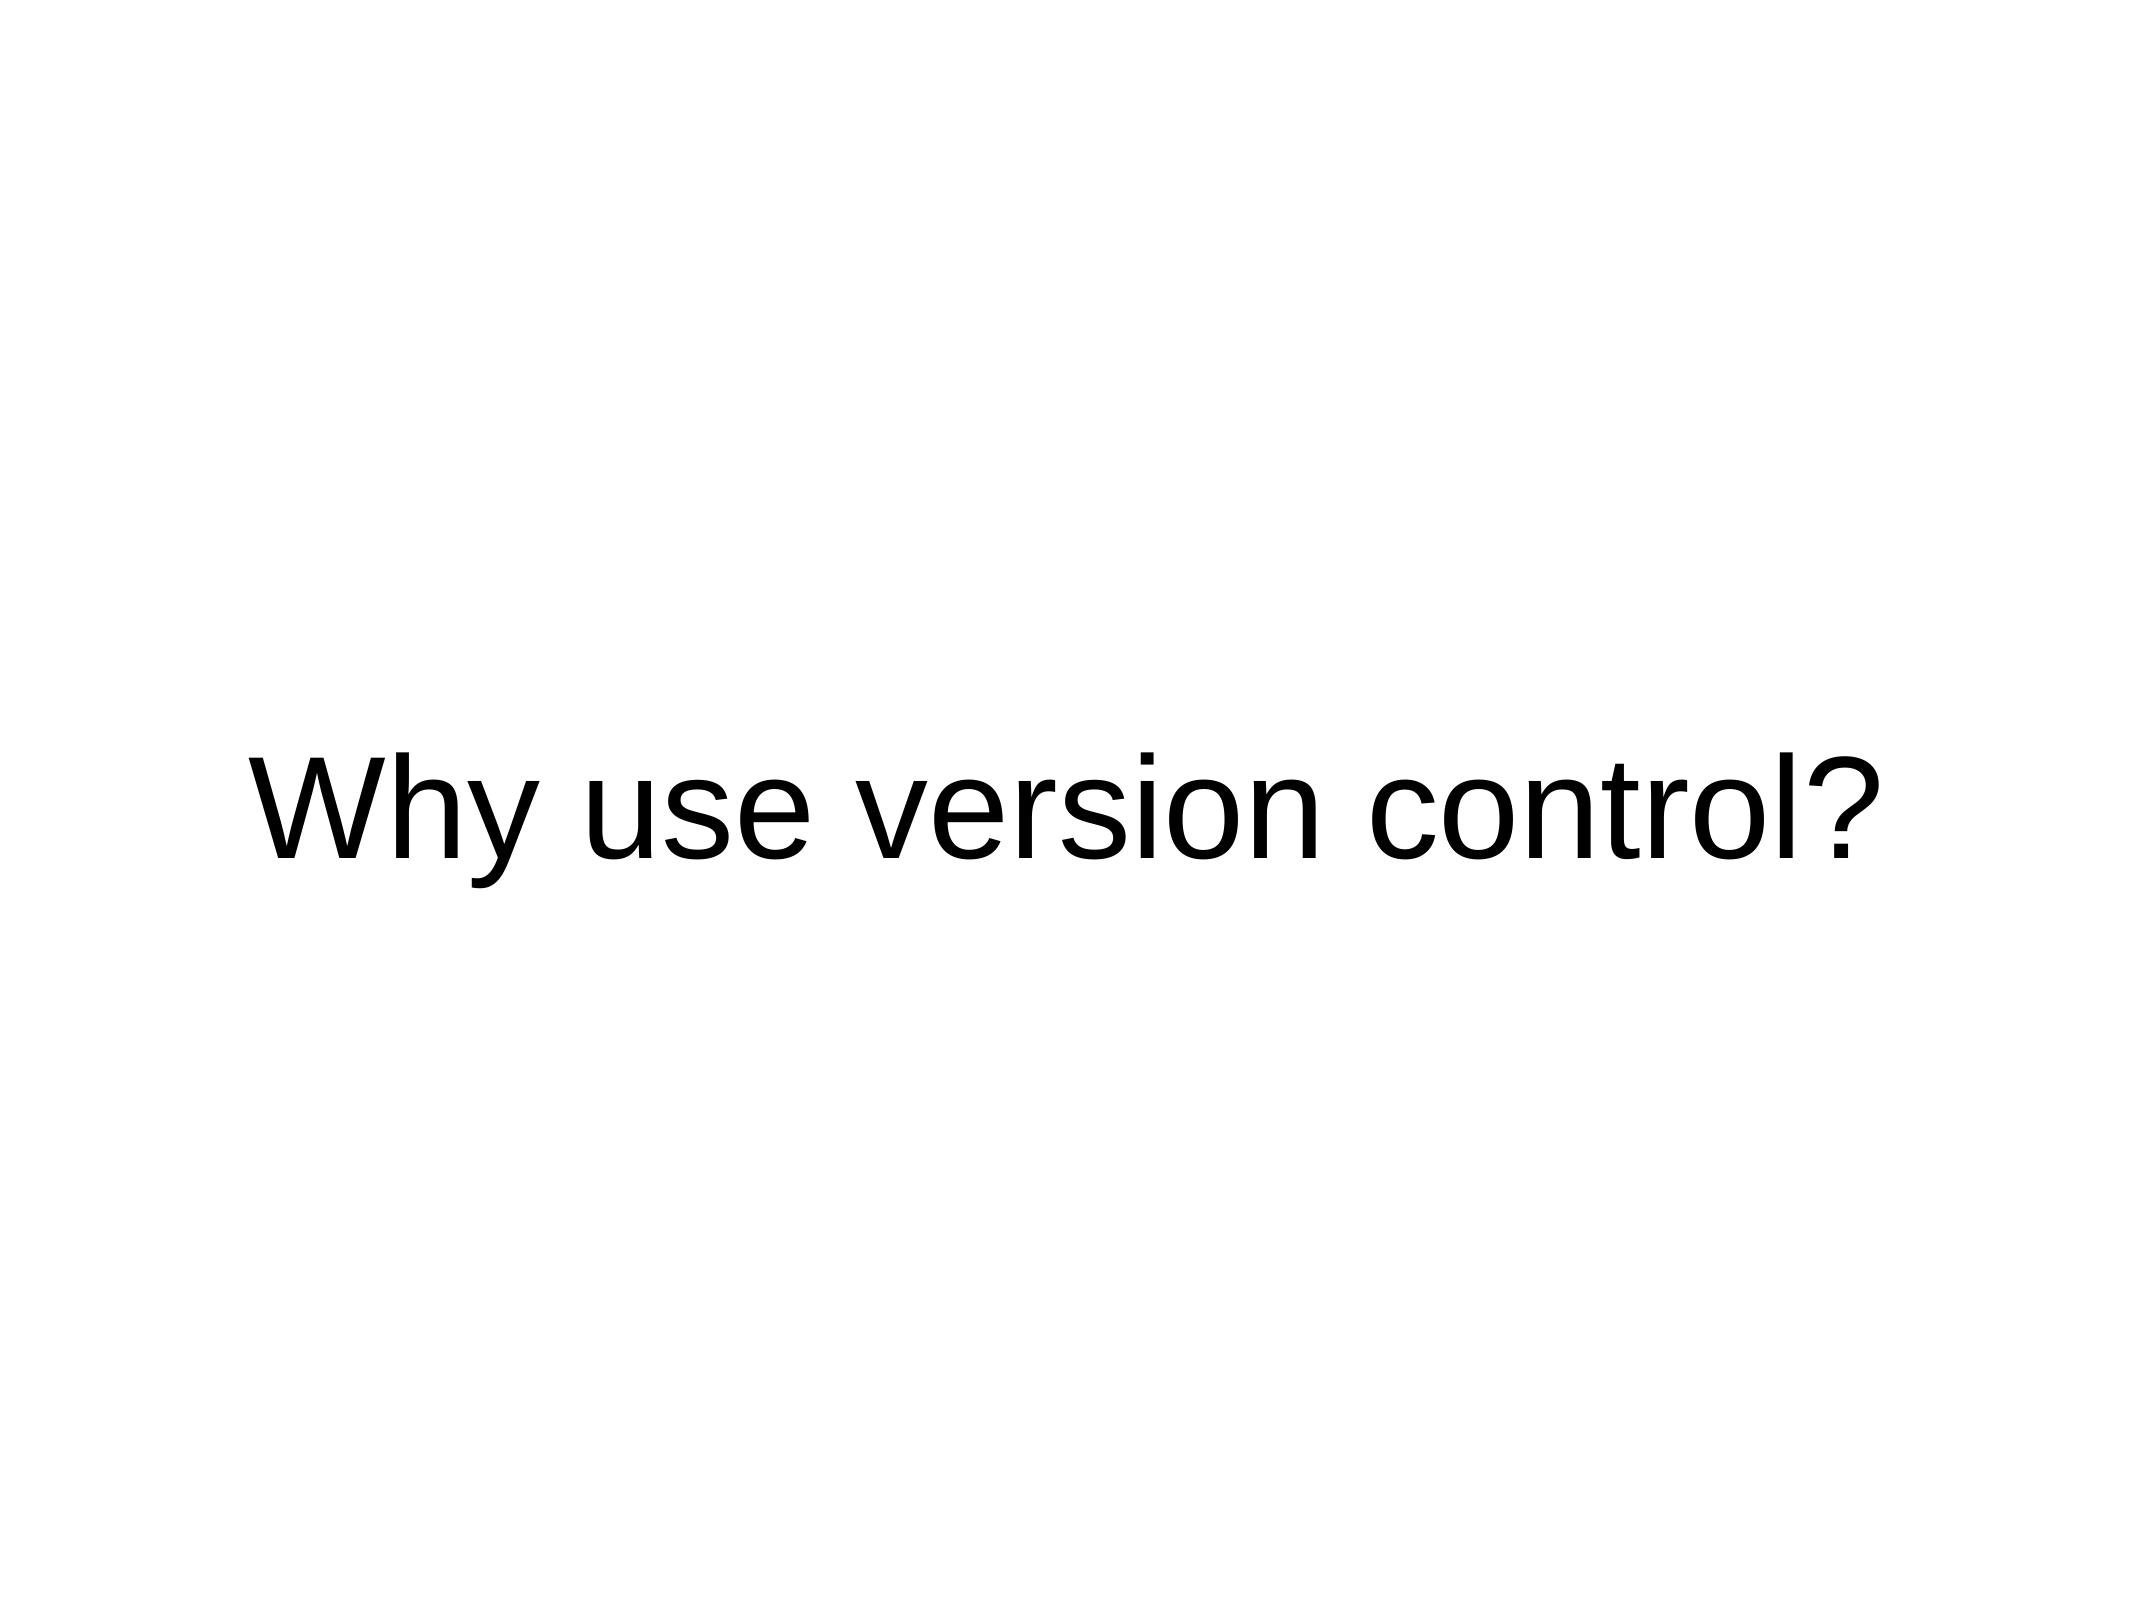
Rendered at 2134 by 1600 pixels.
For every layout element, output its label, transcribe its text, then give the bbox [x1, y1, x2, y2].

title Why use version control? [207, 528, 1926, 1072]
